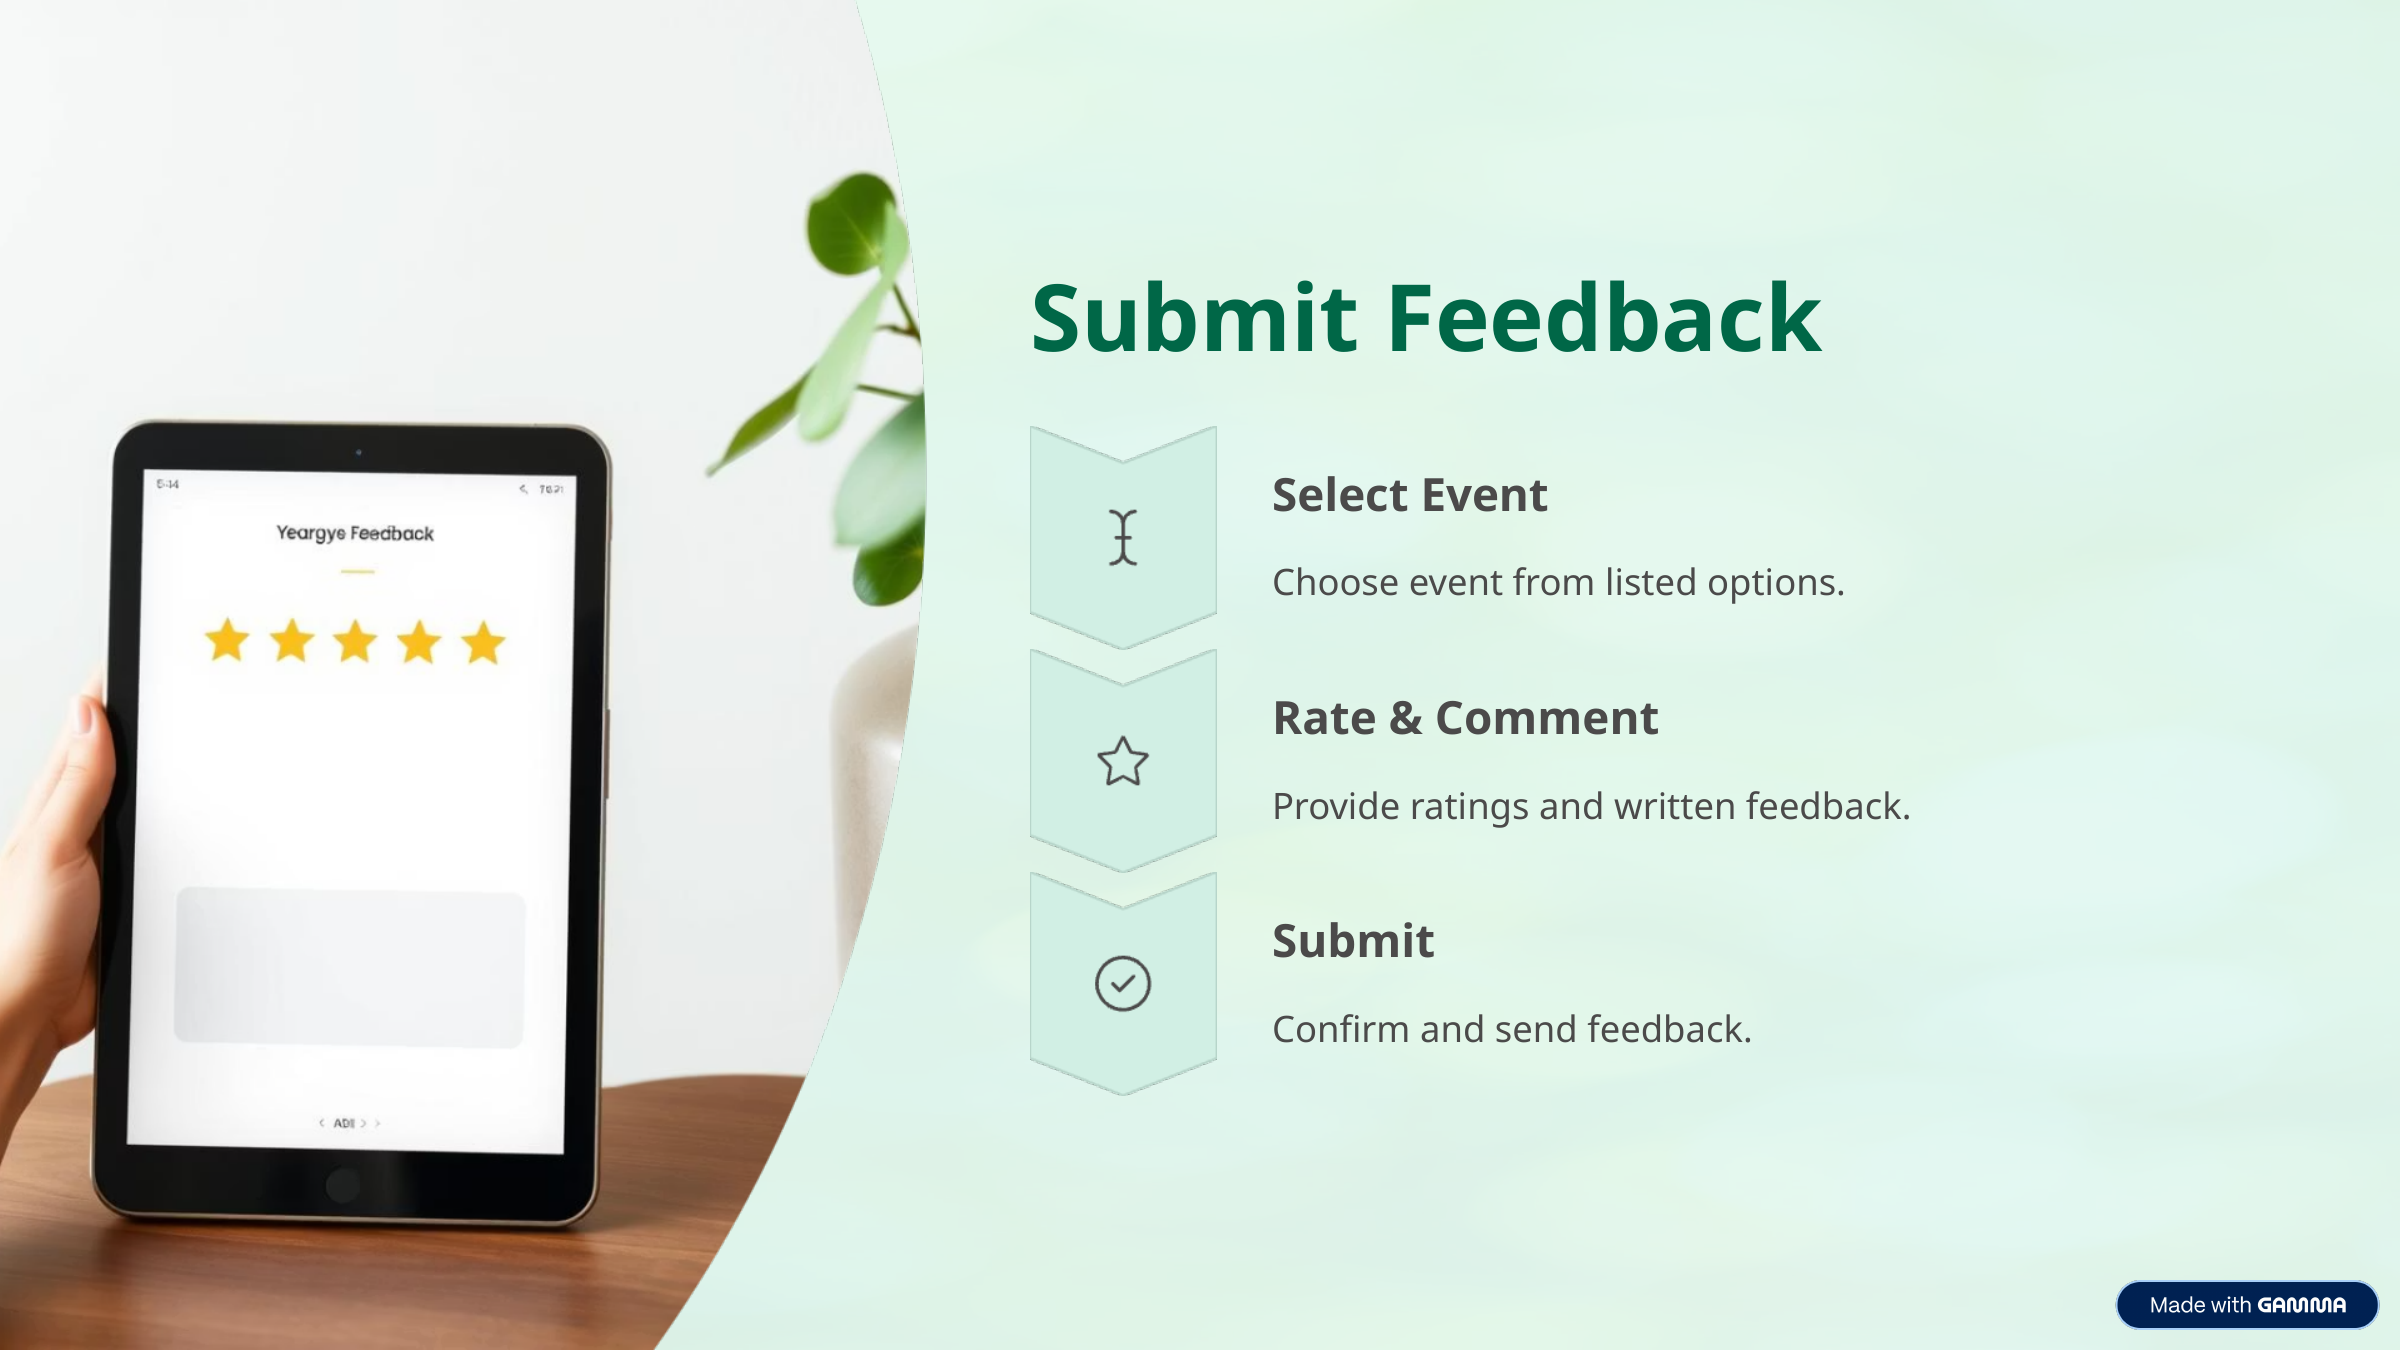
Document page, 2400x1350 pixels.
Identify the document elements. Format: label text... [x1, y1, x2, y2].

text_box Submit Feedback [1030, 254, 1961, 371]
picture [0, 0, 945, 1350]
text_box Select Event [1271, 463, 1738, 522]
text_box Submit [1271, 909, 1738, 968]
text_box Provide ratings and written feedback. [1272, 767, 2270, 827]
text_box Confirm and send feedback. [1272, 990, 2270, 1050]
text_box Choose event from listed options. [1272, 543, 2270, 604]
picture [2106, 1271, 2389, 1339]
text_box Rate & Comment [1271, 686, 1738, 745]
picture [1030, 426, 1217, 1096]
